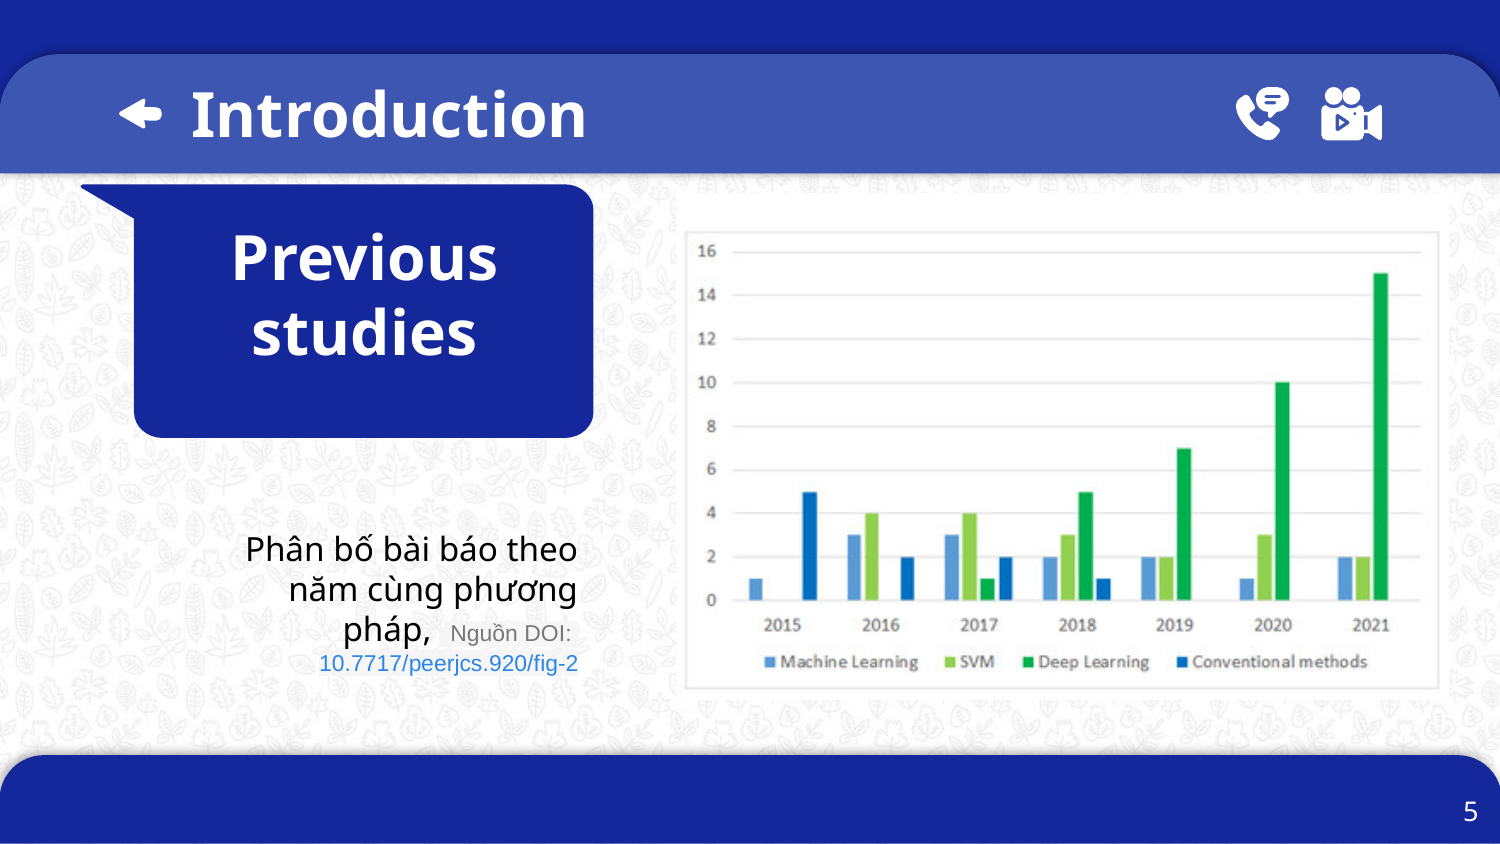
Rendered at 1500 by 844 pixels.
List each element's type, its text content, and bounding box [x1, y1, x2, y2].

title Previous studies [135, 203, 594, 312]
slide_number ‹#› [1403, 779, 1494, 844]
picture [0, 174, 1500, 788]
text_box Phân bố bài báo theo năm cùng phương pháp, Nguồn DOI: 10.7717/peerjcs.920/fig-2 [198, 513, 594, 726]
title Introduction [176, 60, 1382, 155]
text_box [1234, 86, 1383, 141]
text_box [119, 98, 162, 129]
text_box [80, 184, 594, 438]
